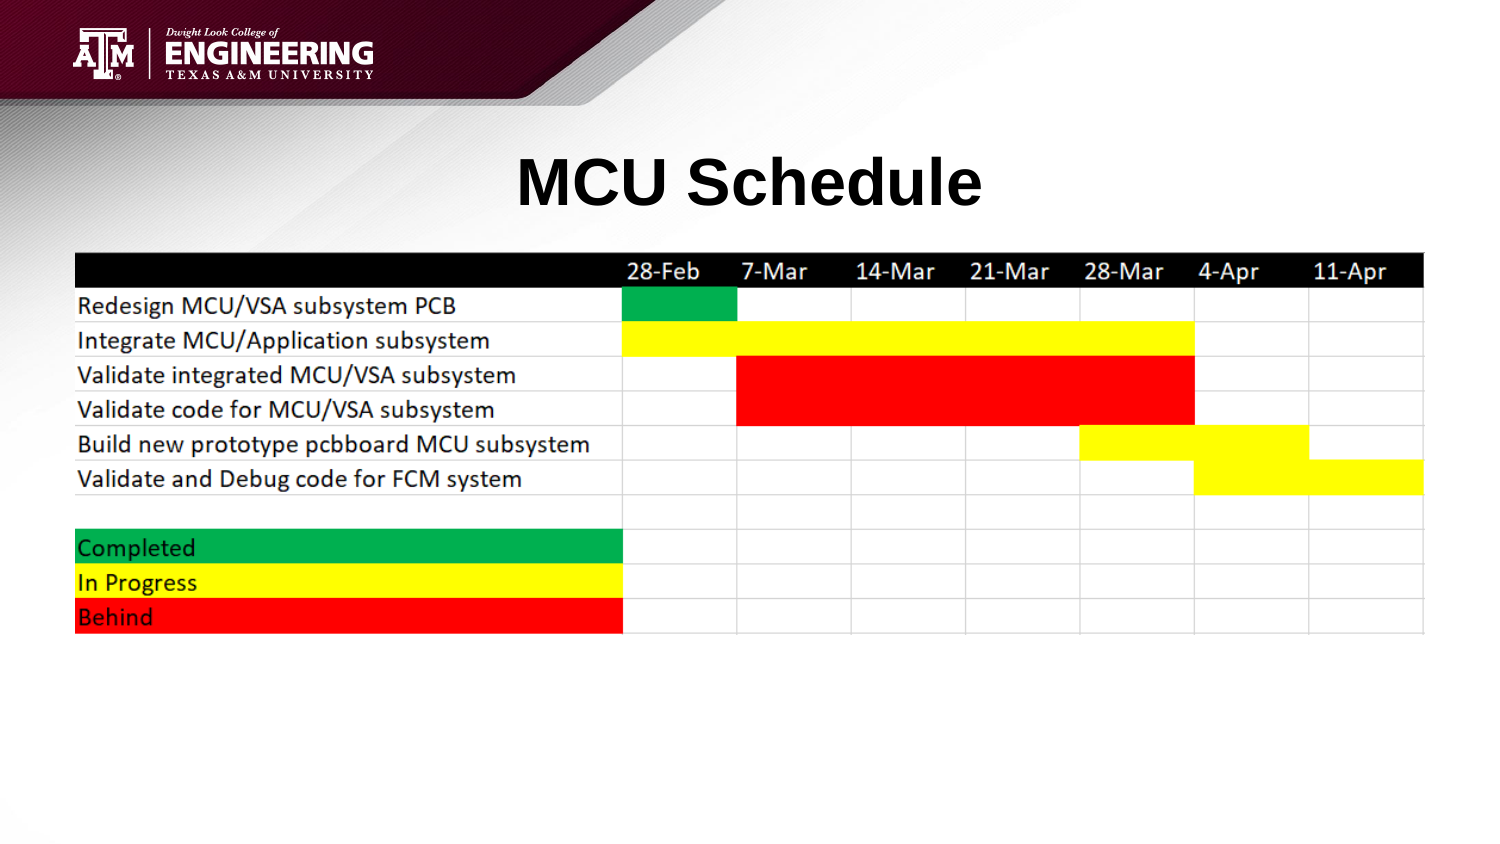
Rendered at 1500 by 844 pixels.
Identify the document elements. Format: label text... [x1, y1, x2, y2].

picture [0, 0, 1500, 844]
title MCU Schedule [75, 129, 1425, 228]
